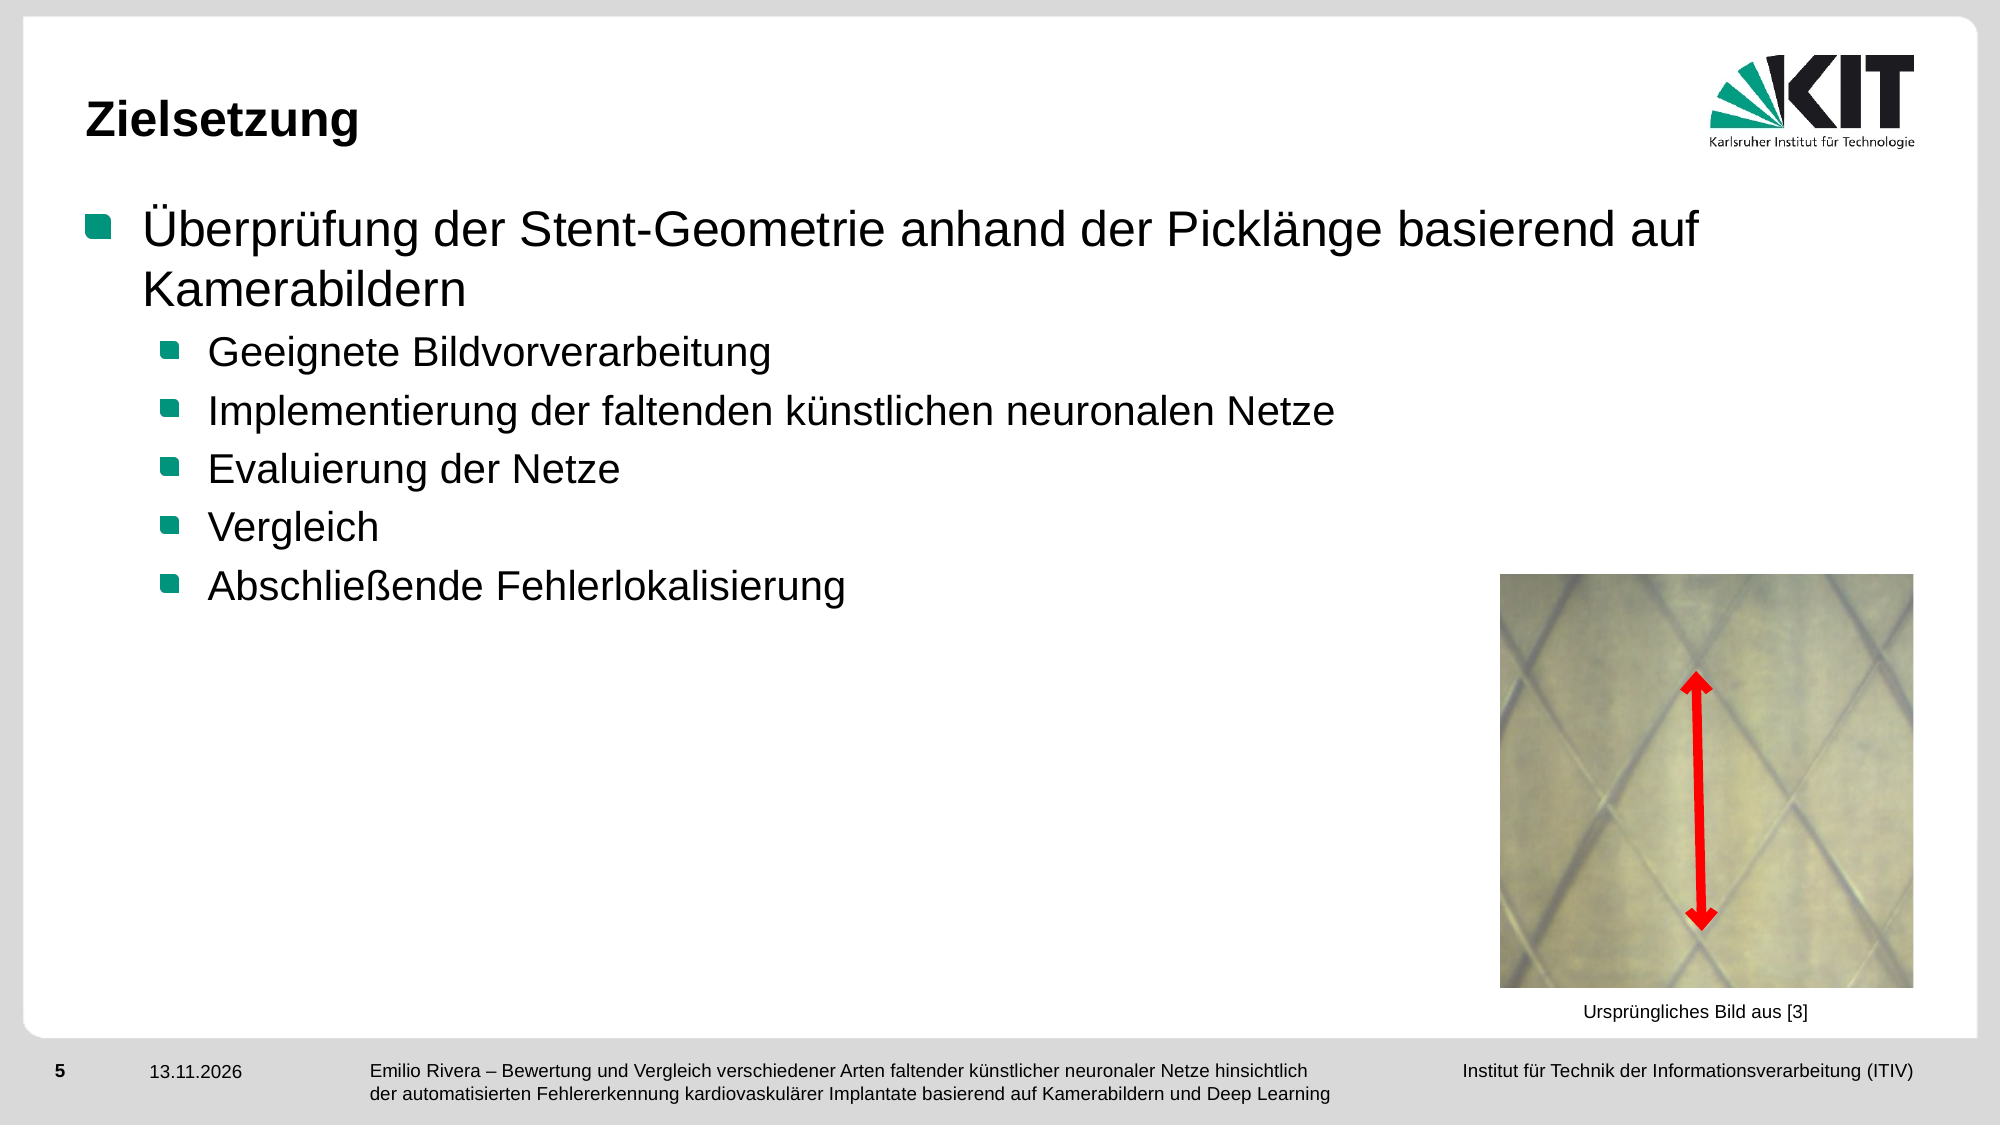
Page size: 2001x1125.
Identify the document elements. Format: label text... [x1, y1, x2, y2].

picture [0, 0, 2000, 1125]
footer Emilio Rivera – Bewertung und Vergleich verschiedener Arten faltender künstlicher neuronaler Netze hinsichtlich der automatisierten Fehlererkennung kardiovaskulärer Implantate basierend auf Kamerabildern und Deep Learning [369, 1058, 1331, 1119]
title Zielsetzung [85, 54, 1598, 147]
list Überprüfung der Stent-Geometrie anhand der Picklänge basierend auf Kamerabildern Geeignete Bildvorverarbeitung Implementierung der faltenden künstlichen neuronalen Netze Evaluierung der Netze Vergleich Abschließende Fehlerlokalisierung [85, 196, 1914, 1000]
text_box Ursprüngliches Bild aus [3] [1543, 1000, 1849, 1032]
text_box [1499, 574, 1914, 988]
